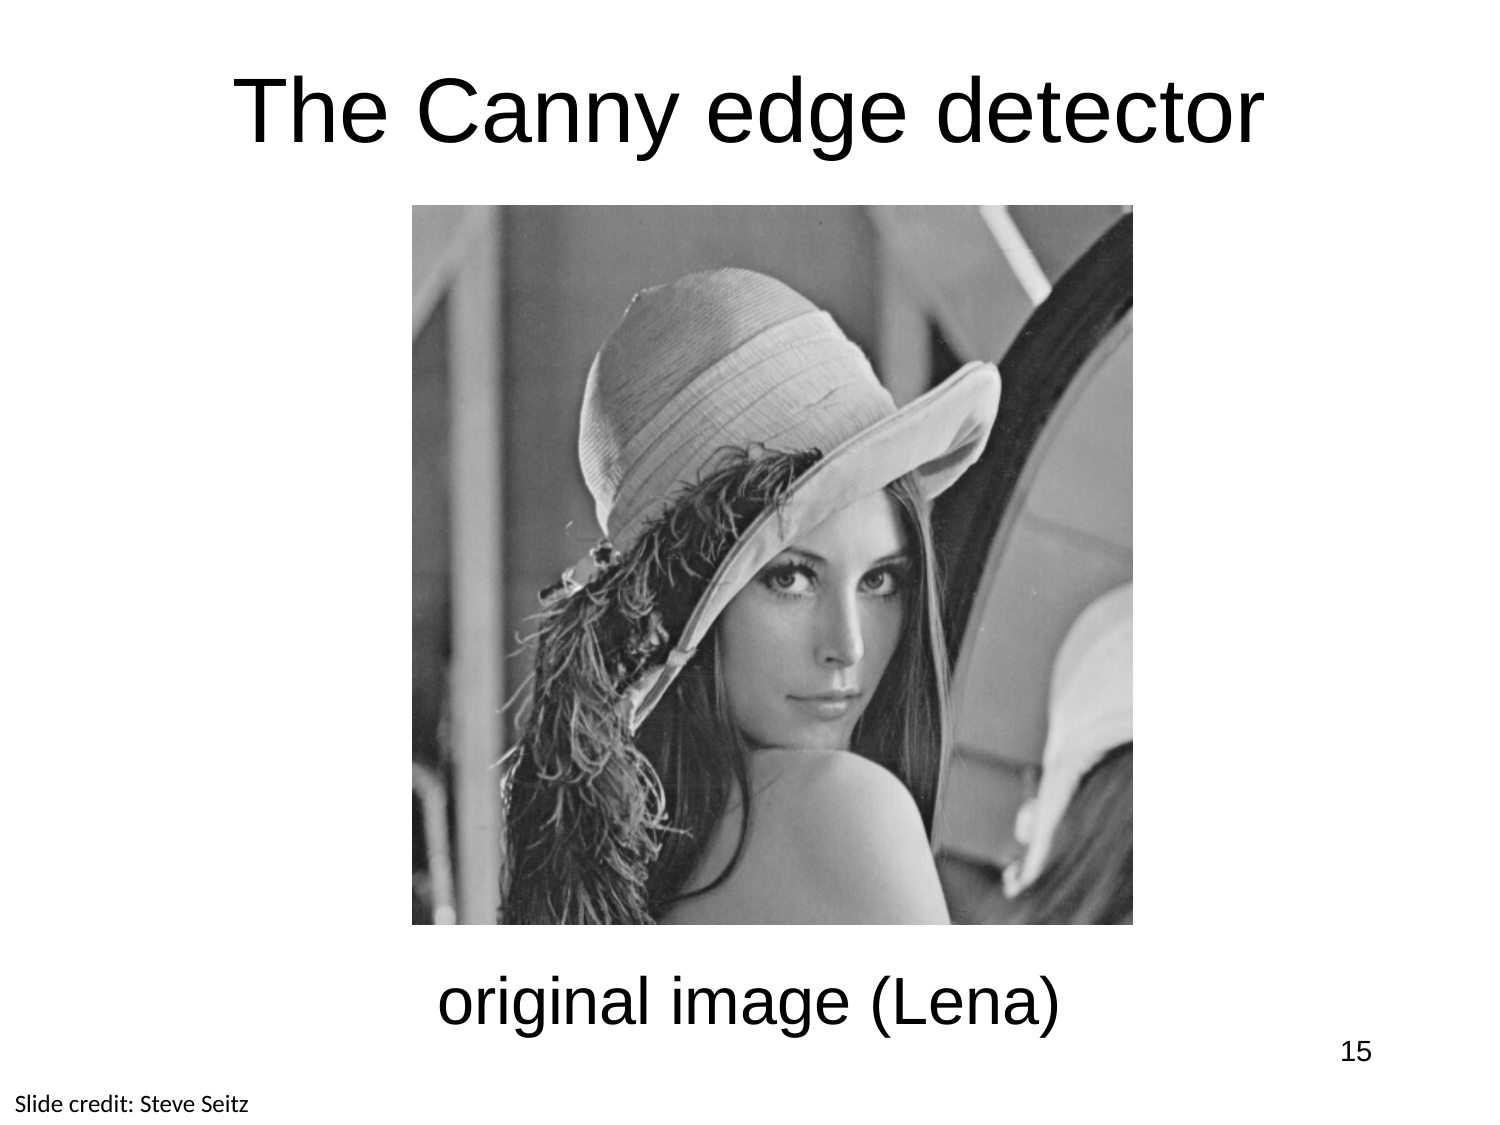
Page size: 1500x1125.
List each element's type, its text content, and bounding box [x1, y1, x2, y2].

list original image (Lena) [112, 949, 1388, 1051]
text_box Slide credit: Steve Seitz [0, 1079, 325, 1125]
picture [412, 204, 1133, 926]
title The Canny edge detector [112, 12, 1388, 201]
slide_number 15 [1074, 1024, 1388, 1101]
